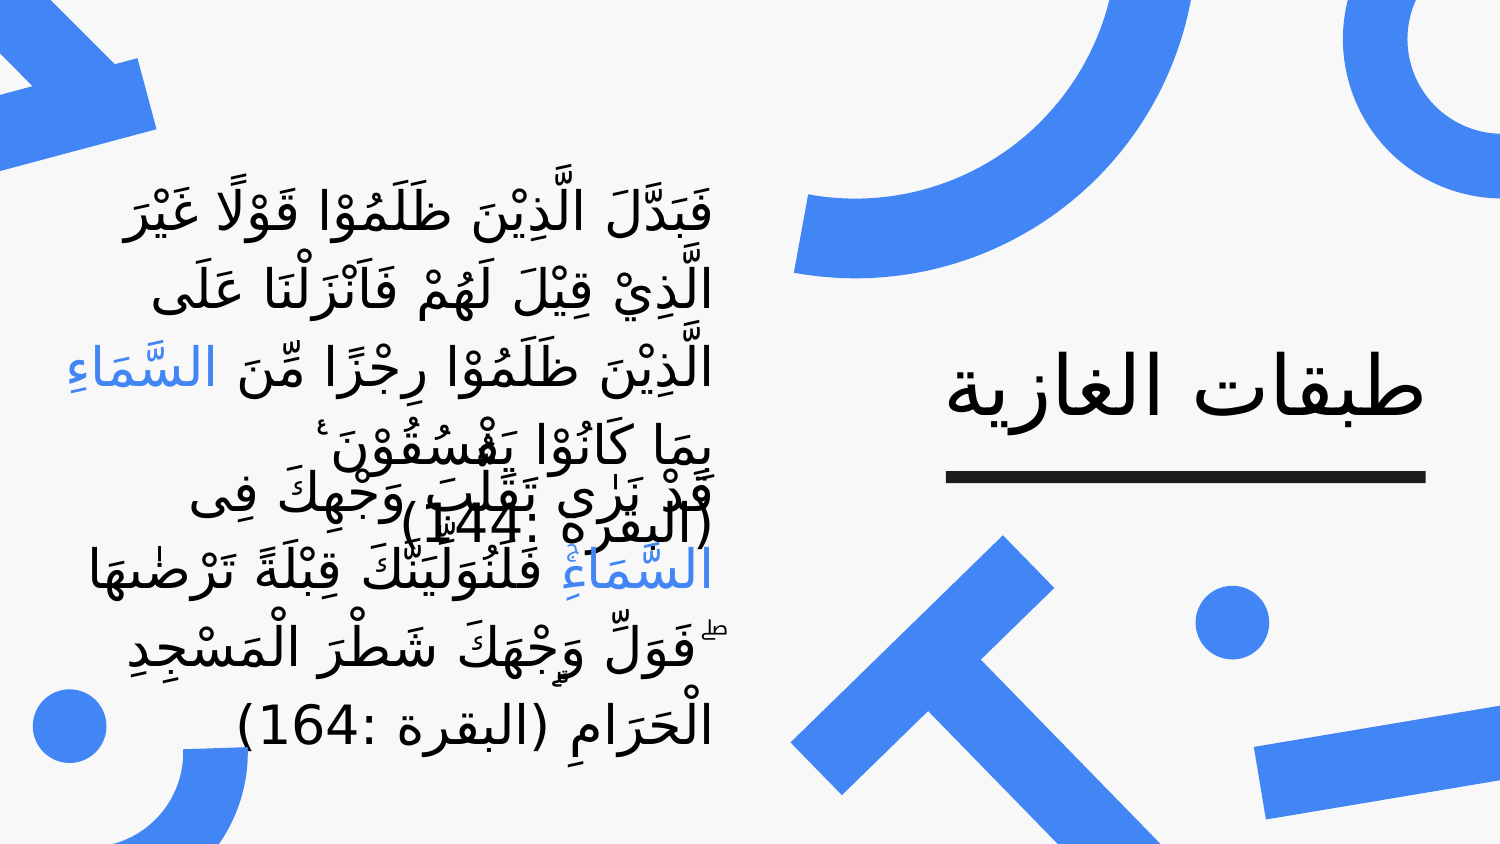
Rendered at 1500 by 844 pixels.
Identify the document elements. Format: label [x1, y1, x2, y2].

text_box [905, 317, 1466, 527]
text_box [136, 747, 248, 834]
text_box [793, 0, 1191, 279]
text_box [0, 836, 334, 844]
text_box [0, 58, 157, 172]
text_box [0, 0, 129, 130]
text_box [32, 696, 107, 763]
text_box [855, 606, 1434, 844]
text_box [1200, 585, 1265, 604]
text_box [1342, 0, 1500, 199]
text_box [34, 155, 730, 688]
text_box [1438, 705, 1500, 791]
